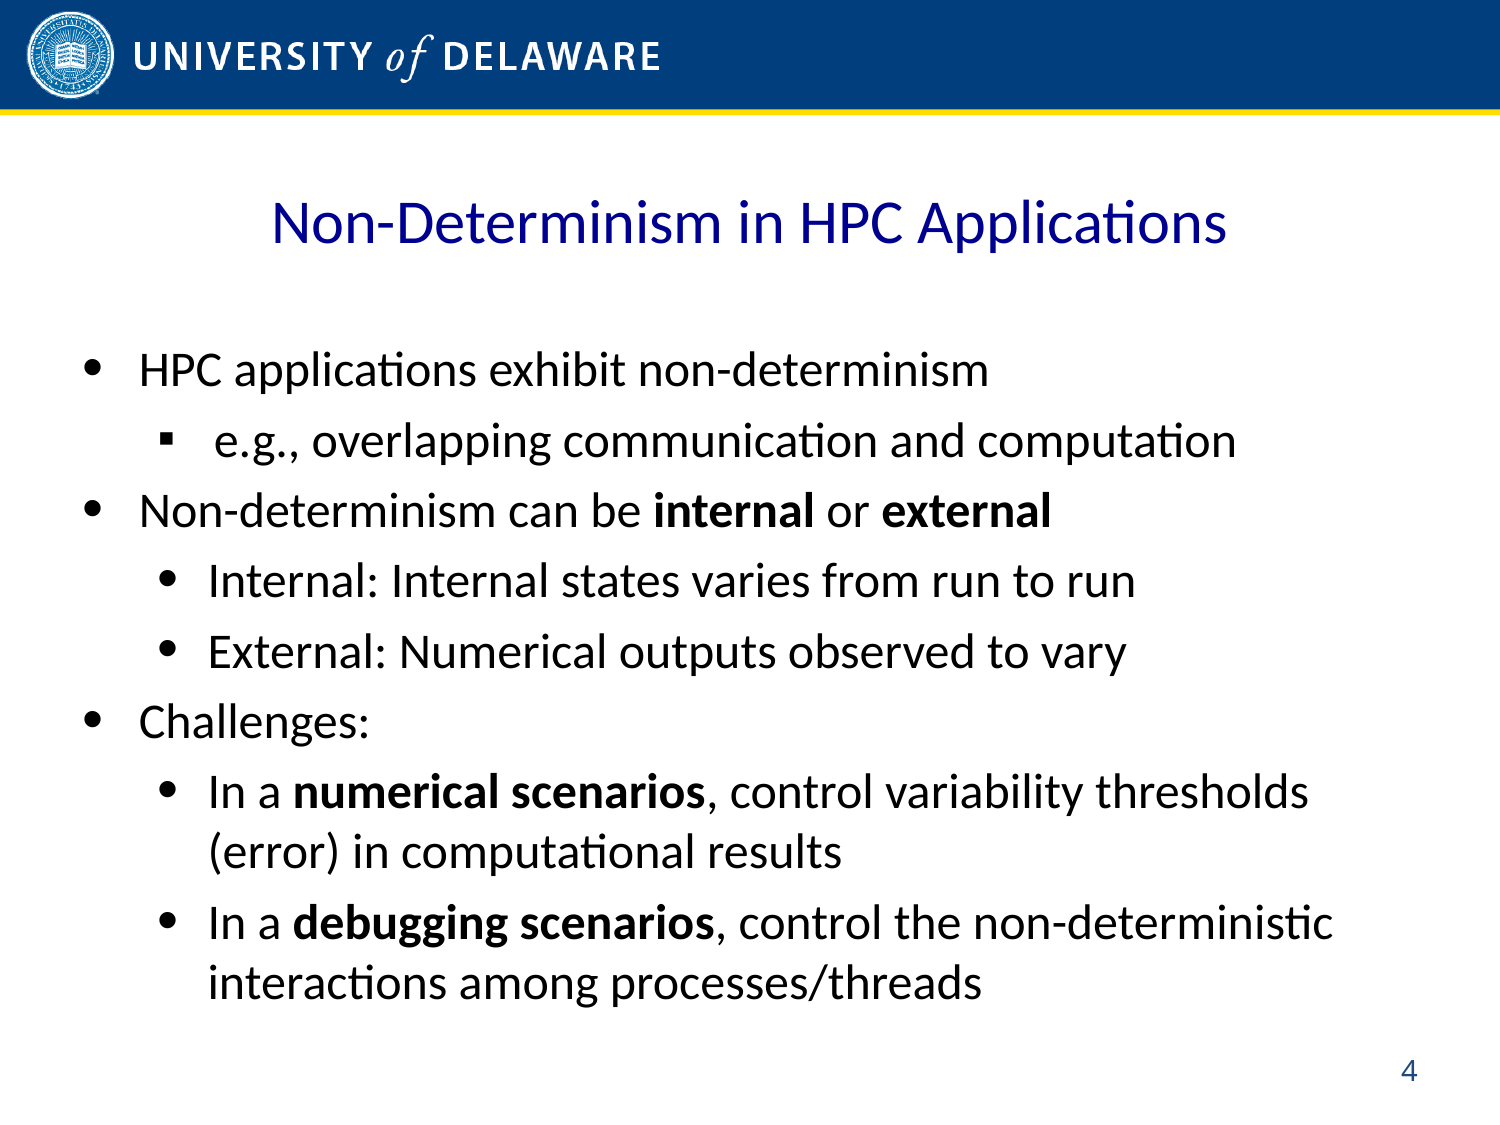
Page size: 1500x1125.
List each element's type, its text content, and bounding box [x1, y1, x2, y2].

picture [0, 0, 1500, 1125]
list HPC applications exhibit non-determinism e.g., overlapping communication and computation Non-determinism can be internal or external Internal: Internal states varies from run to run External: Numerical outputs observed to vary Challenges: In a numerical scenarios, control variability thresholds (error) in computational results In a debugging scenarios, control the non-deterministic interactions among processes/threads [74, 328, 1426, 1125]
slide_number 4 [1074, 1042, 1426, 1103]
title Non-Determinism in HPC Applications [74, 136, 1426, 301]
